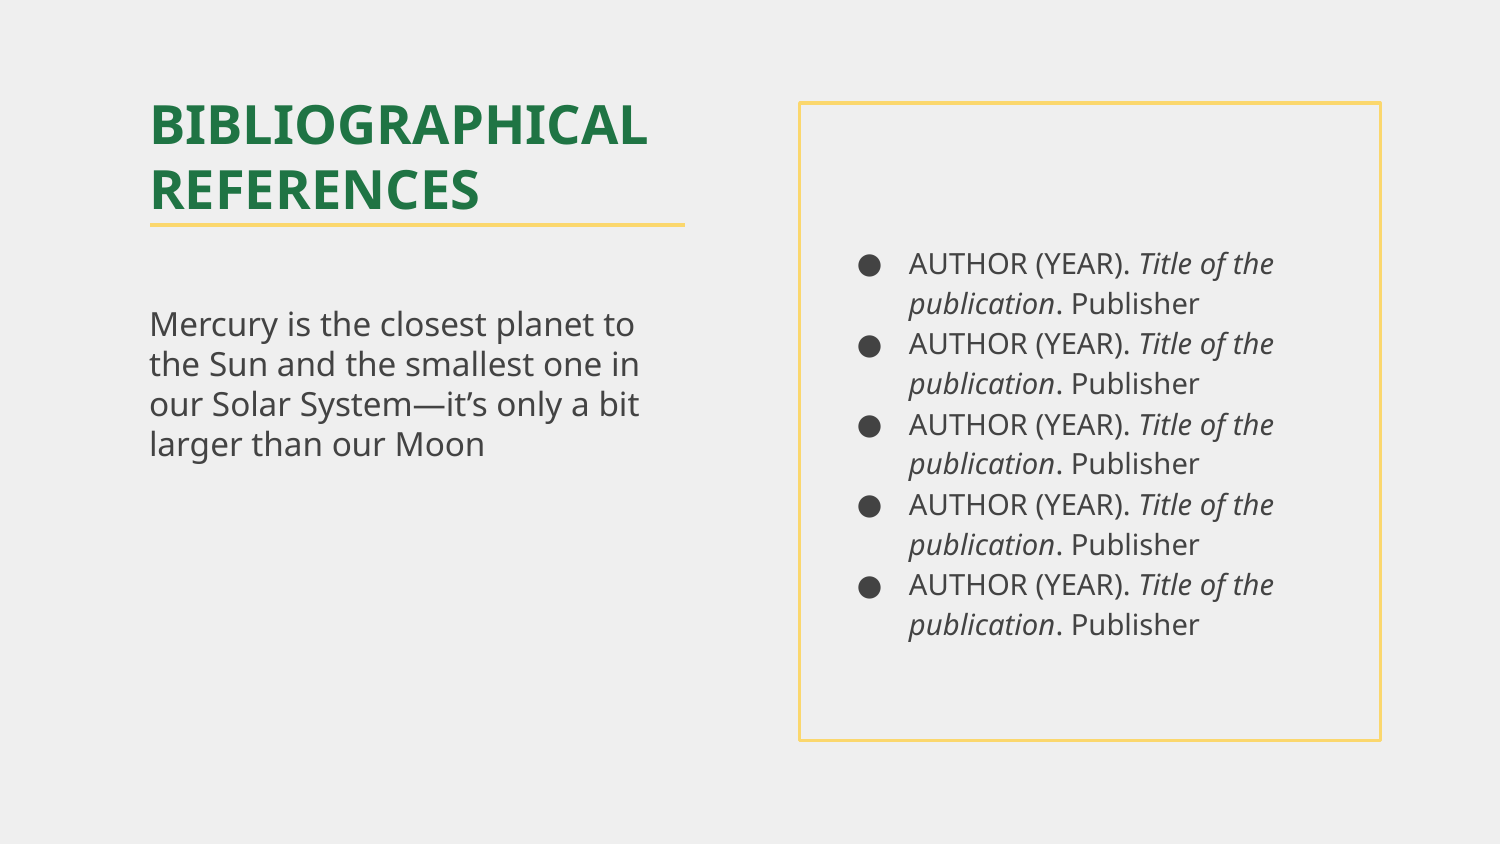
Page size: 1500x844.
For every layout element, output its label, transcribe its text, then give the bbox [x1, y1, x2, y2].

title BIBLIOGRAPHICAL REFERENCES [134, 75, 715, 170]
text_box [799, 102, 1381, 741]
subtitle Mercury is the closest planet to the Sun and the smallest one in our Solar System—it’s only a bit larger than our Moon [134, 287, 708, 491]
list AUTHOR (YEAR). Title of the publication. Publisher AUTHOR (YEAR). Title of the publication. Publisher AUTHOR (YEAR). Title of the publication. Publisher AUTHOR (YEAR). Title of the publication. Publisher AUTHOR (YEAR). Title of the publication. Publisher [819, 201, 1372, 680]
